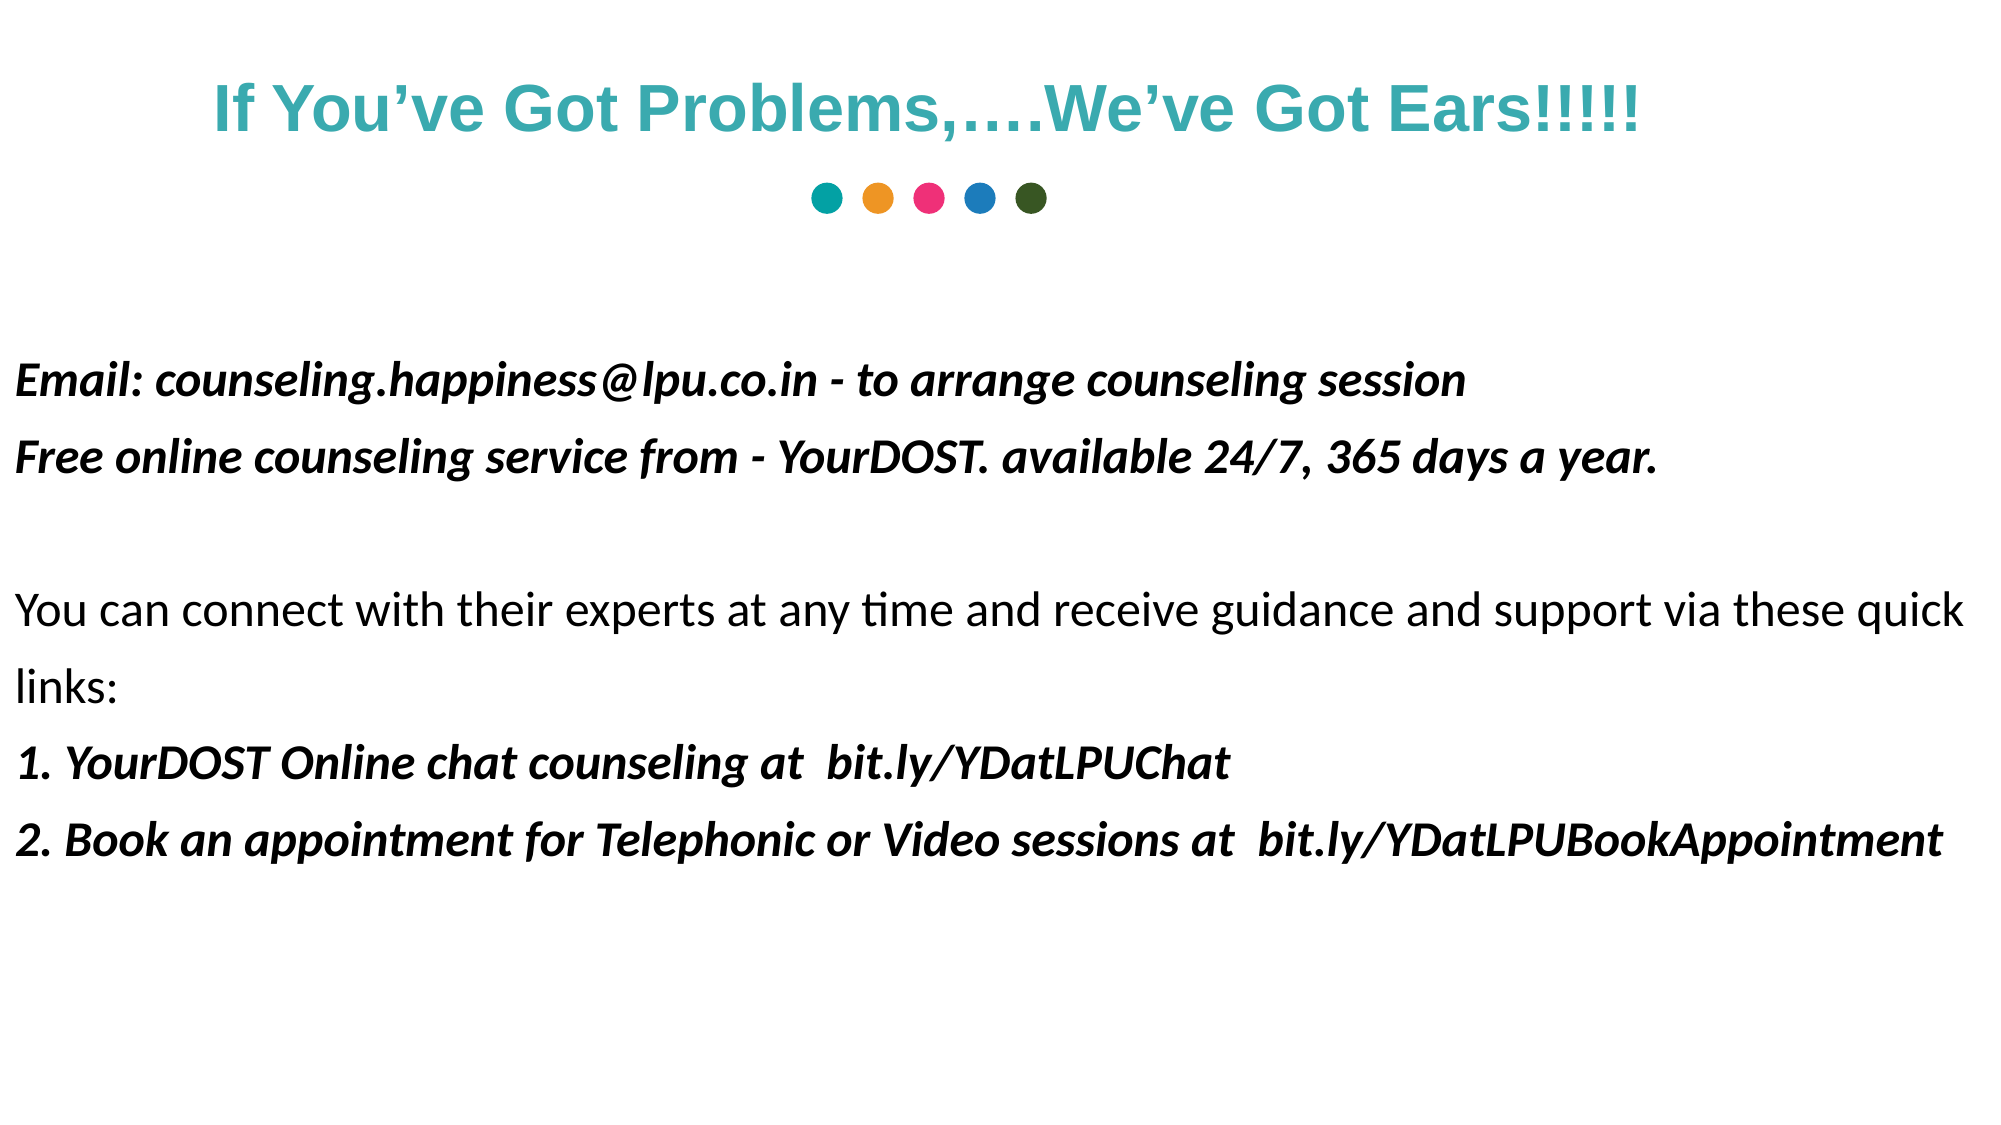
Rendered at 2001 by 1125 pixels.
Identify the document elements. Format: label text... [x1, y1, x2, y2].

text_box Email: counseling.happiness@lpu.co.in - to arrange counseling session Free online counseling service from - YourDOST. available 24/7, 365 days a year. You can connect with their experts at any time and receive guidance and support via these quick links: 1. YourDOST Online chat counseling at bit.ly/YDatLPUChat 2. Book an appointment for Telephonic or Video sessions at bit.ly/YDatLPUBookAppointment [0, 262, 2000, 1063]
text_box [811, 182, 1047, 214]
text_box If You’ve Got Problems,….We’ve Got Ears!!!!! [29, 62, 1829, 148]
